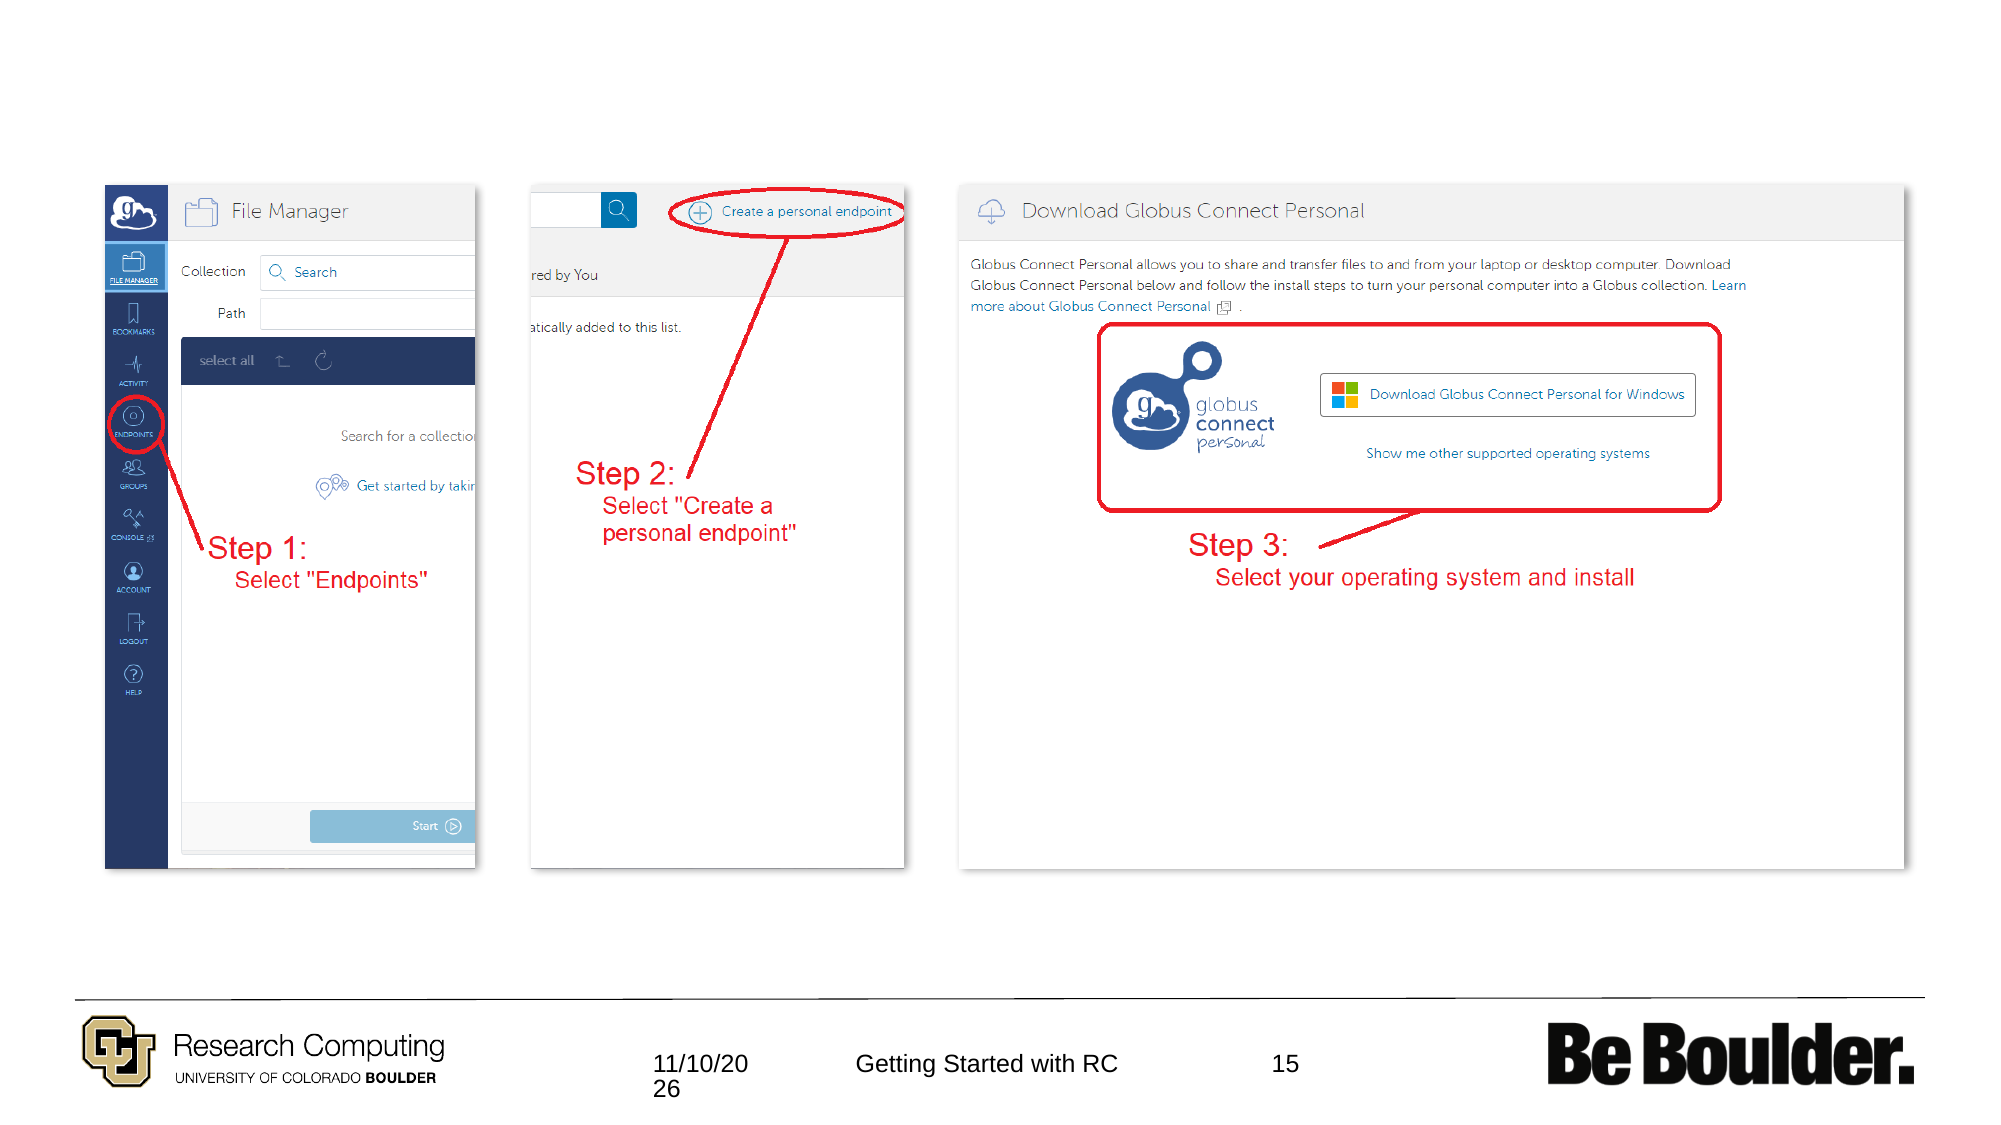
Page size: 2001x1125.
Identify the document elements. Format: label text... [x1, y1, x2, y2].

picture [81, 1015, 444, 1088]
picture [1524, 1015, 1938, 1088]
slide_number 15 [1202, 1032, 1315, 1093]
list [105, 185, 475, 869]
picture [531, 185, 904, 869]
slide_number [637, 1032, 772, 1093]
picture [959, 185, 1904, 869]
footer Getting Started with RC [772, 1032, 1202, 1093]
